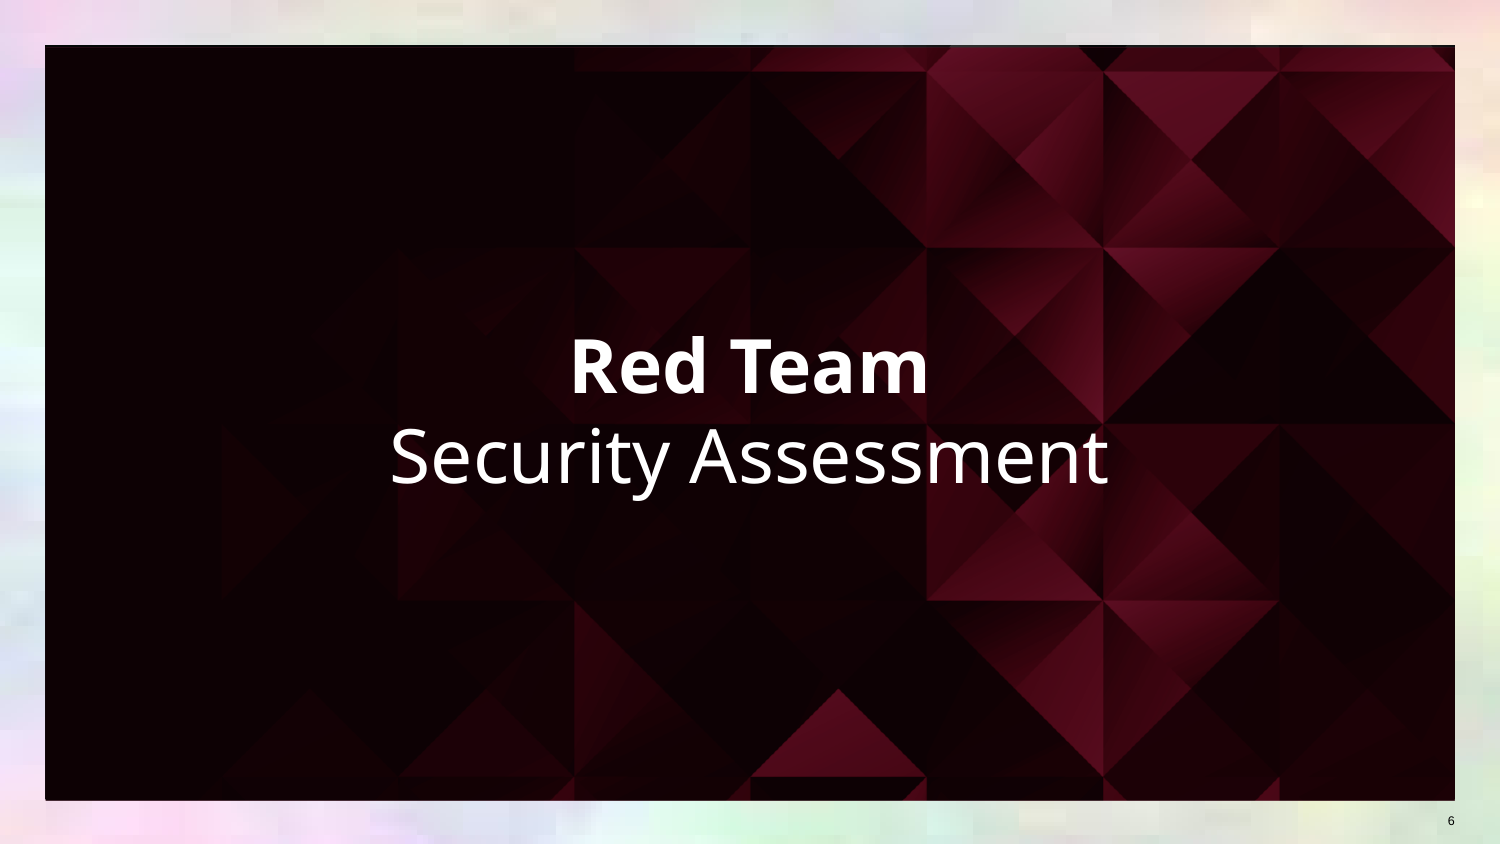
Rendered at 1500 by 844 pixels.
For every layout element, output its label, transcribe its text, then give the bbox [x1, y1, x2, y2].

text_box 6 [1411, 813, 1455, 831]
picture [0, 0, 1500, 844]
